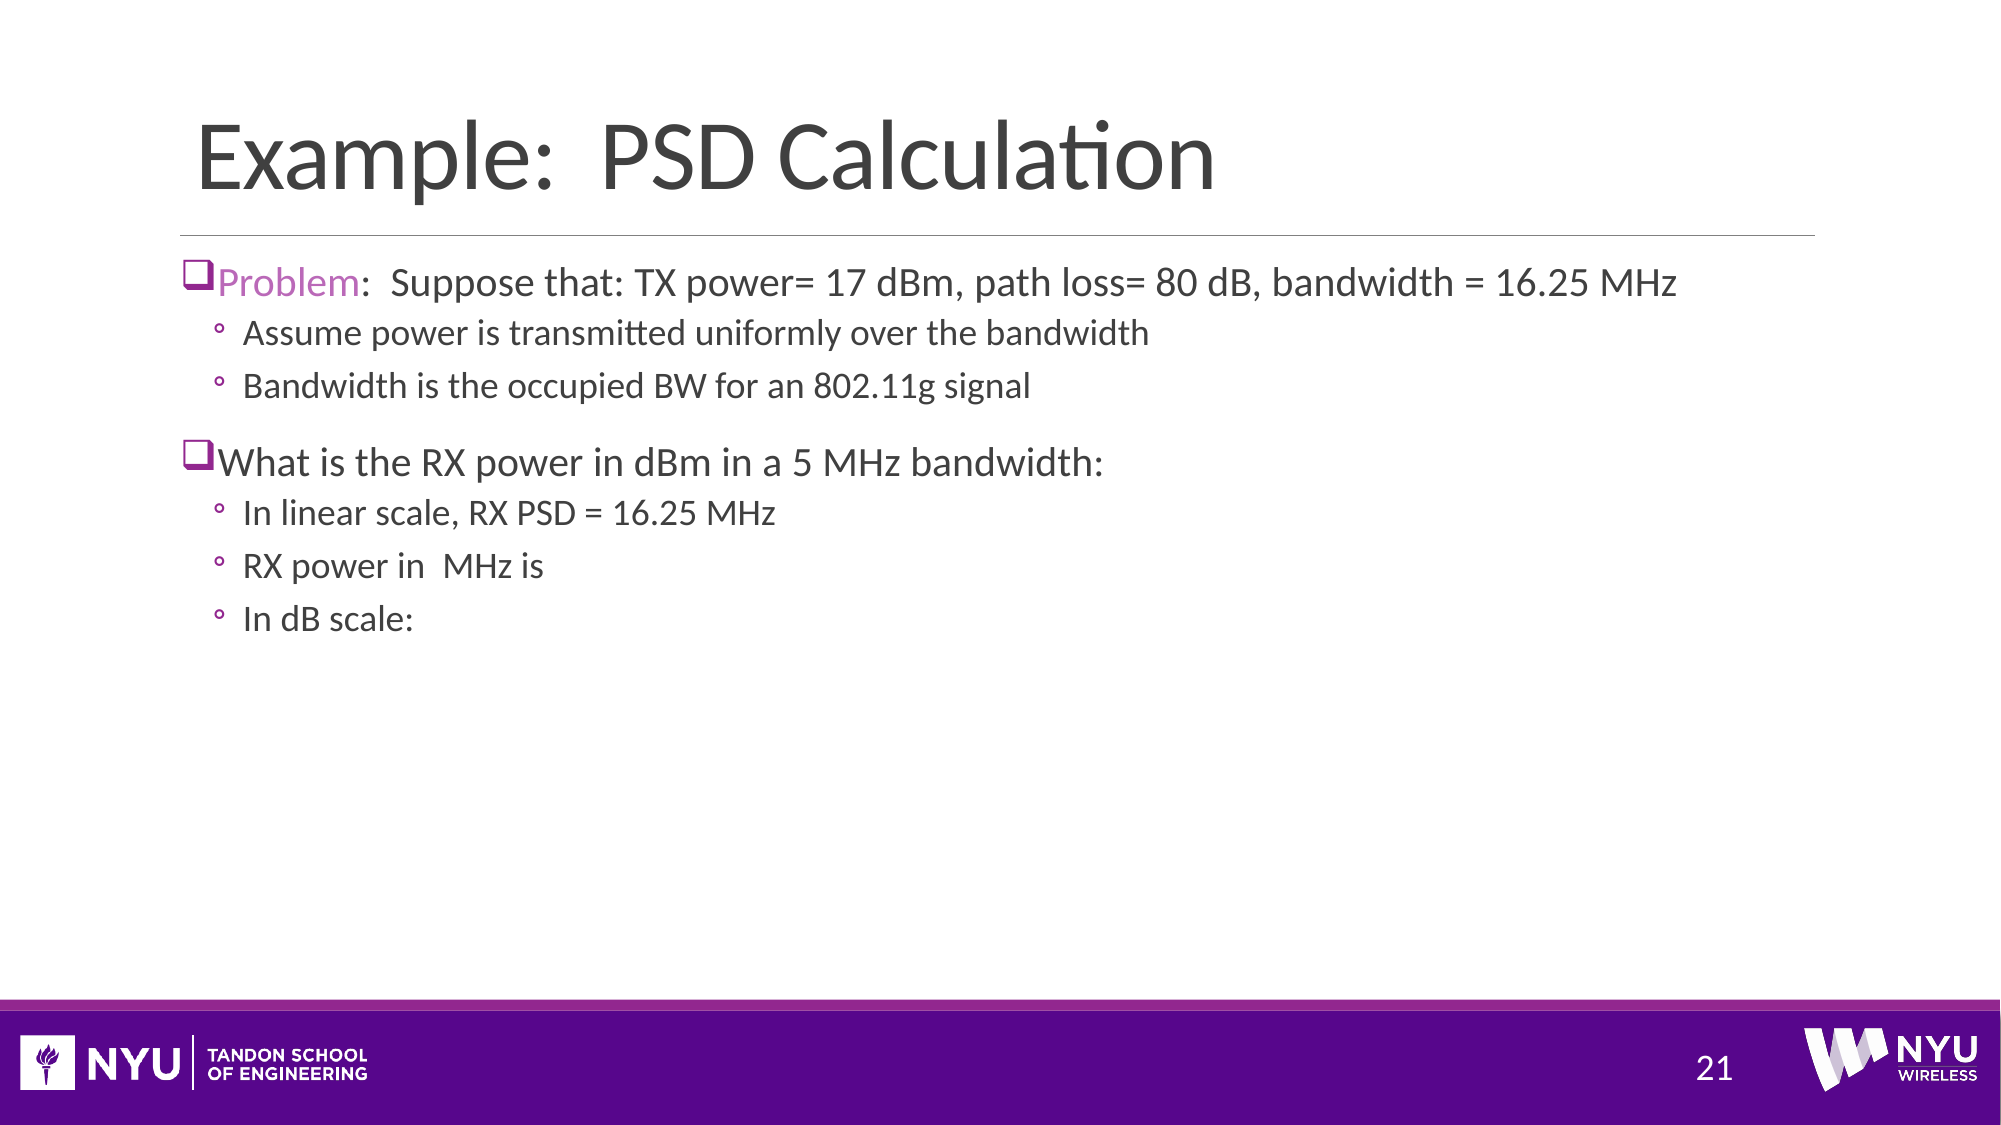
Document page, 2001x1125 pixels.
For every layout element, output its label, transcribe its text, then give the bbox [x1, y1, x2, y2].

slide_number 21 [1533, 1035, 1749, 1096]
title Example: PSD Calculation [180, 47, 1830, 218]
